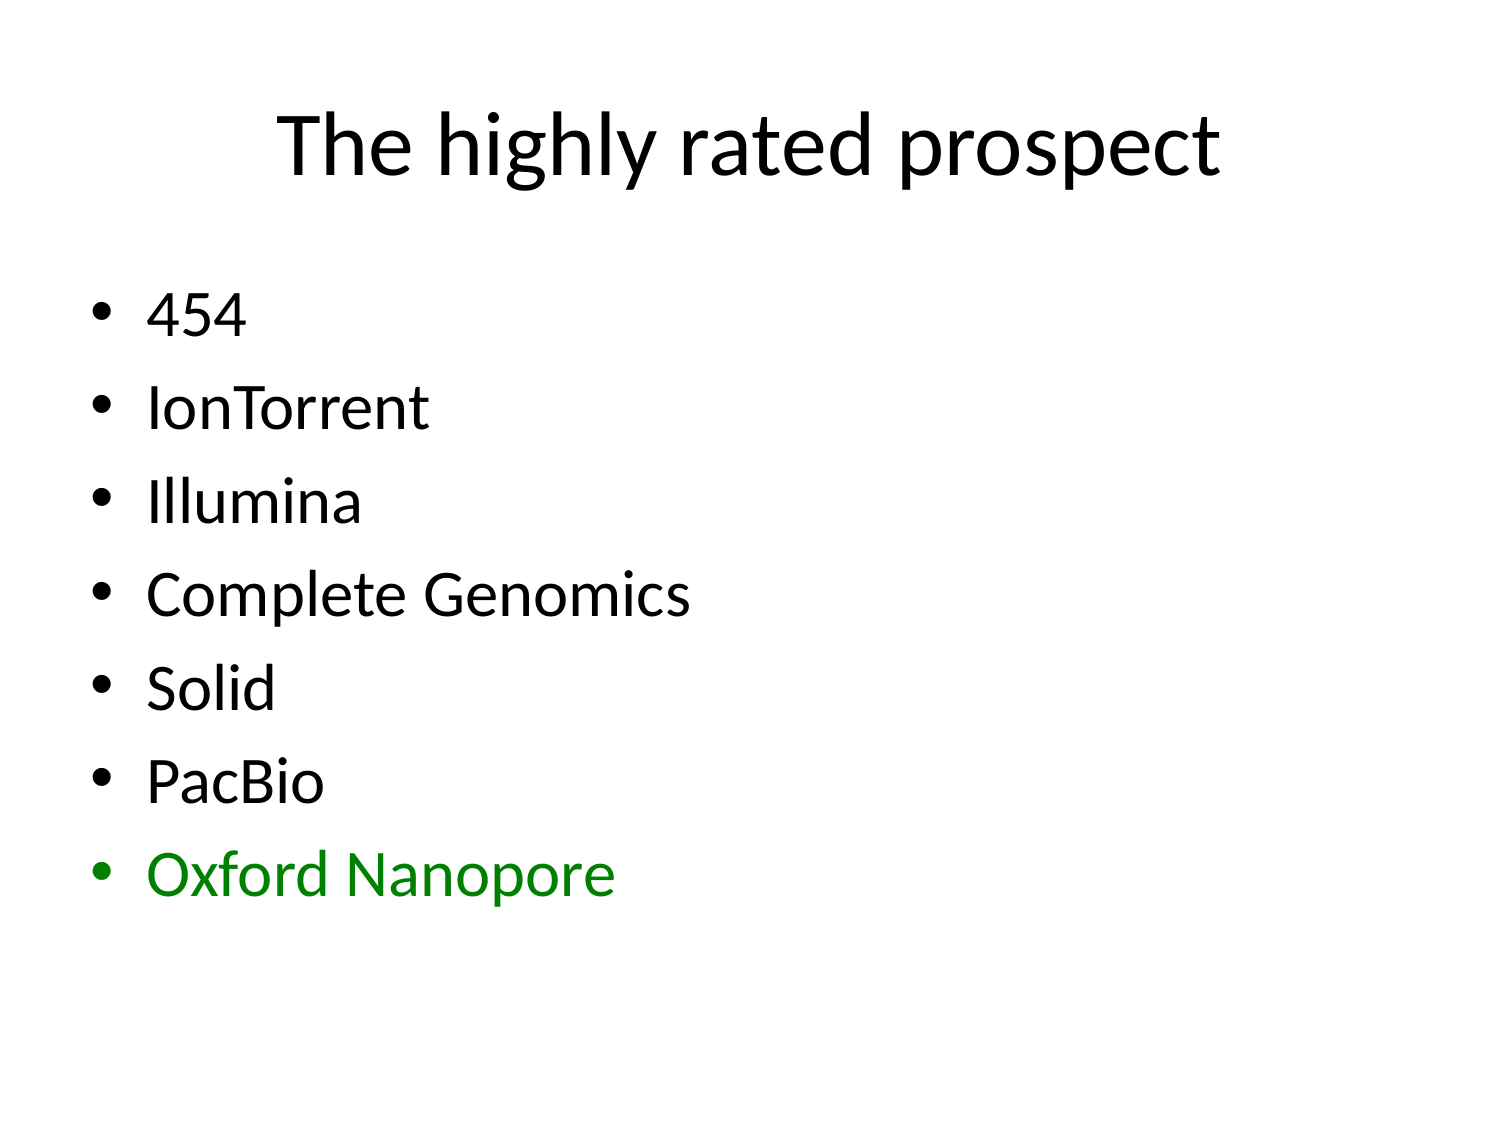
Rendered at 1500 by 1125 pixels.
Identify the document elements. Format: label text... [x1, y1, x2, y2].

title The highly rated prospect [75, 45, 1425, 233]
list 454 IonTorrent Illumina Complete Genomics Solid PacBio Oxford Nanopore [75, 262, 1425, 1005]
